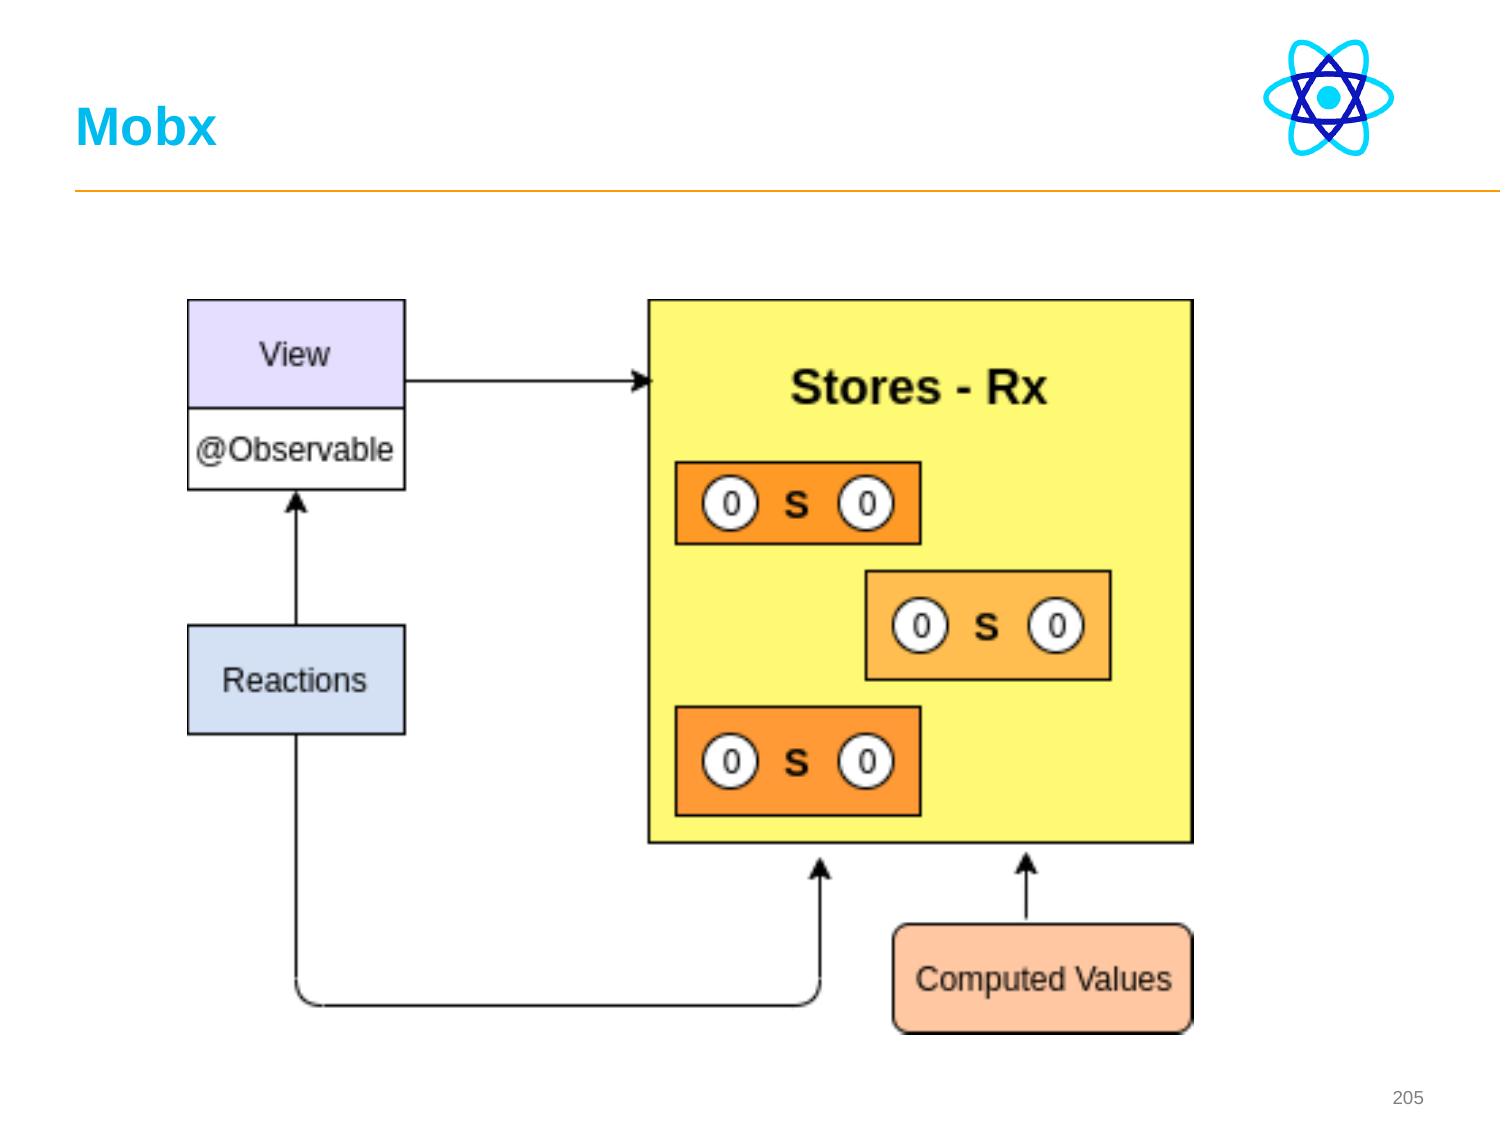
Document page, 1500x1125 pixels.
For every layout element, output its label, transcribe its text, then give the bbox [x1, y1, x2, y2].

title Mobx [75, 27, 1422, 157]
picture [187, 299, 1194, 1035]
